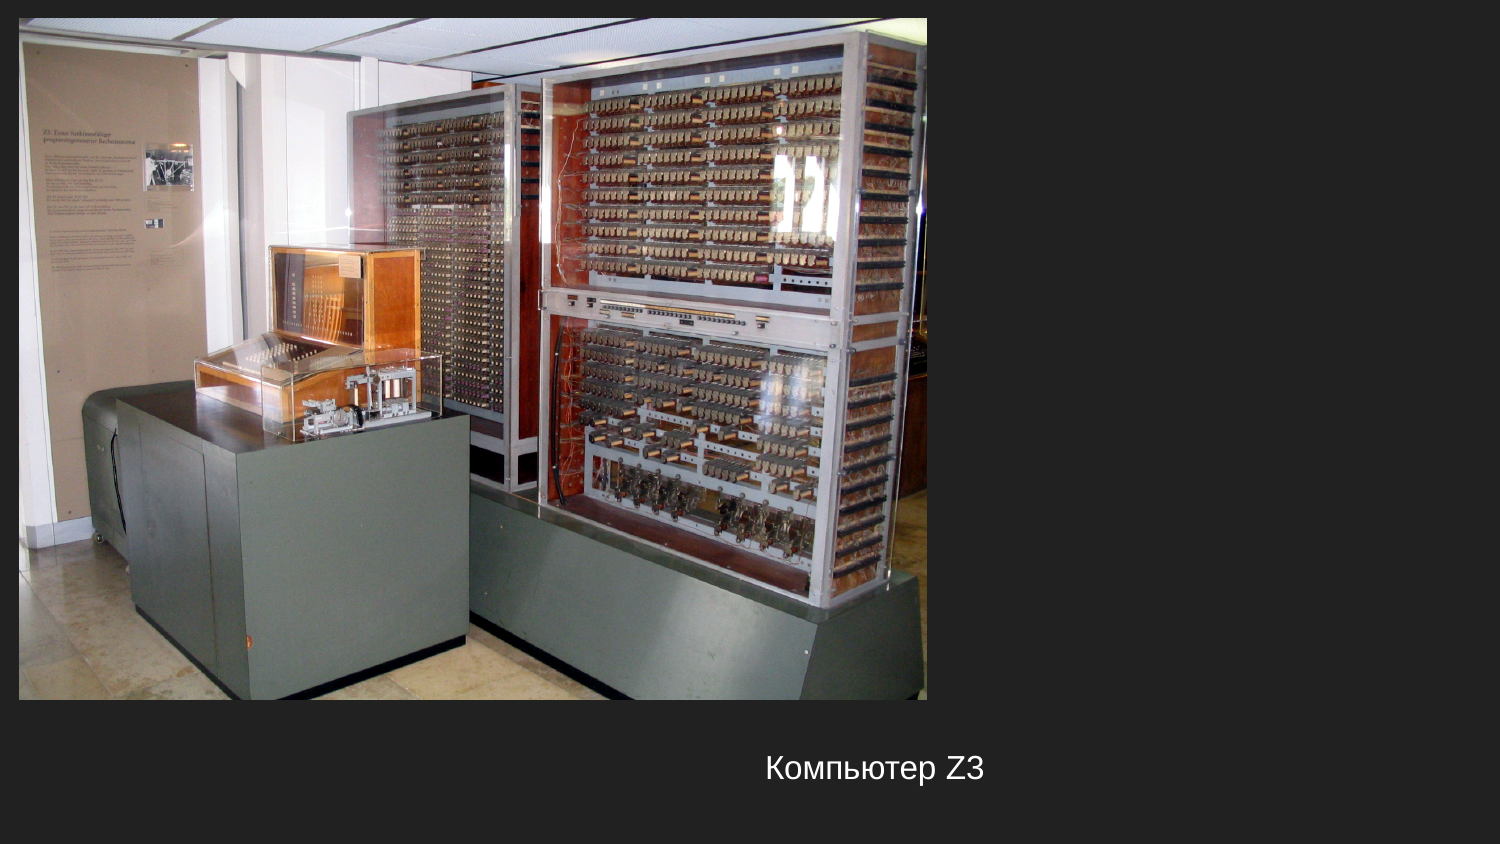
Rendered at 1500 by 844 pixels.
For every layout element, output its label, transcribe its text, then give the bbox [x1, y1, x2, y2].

picture [18, 18, 928, 701]
title Компьютер Z3 [750, 730, 1449, 825]
